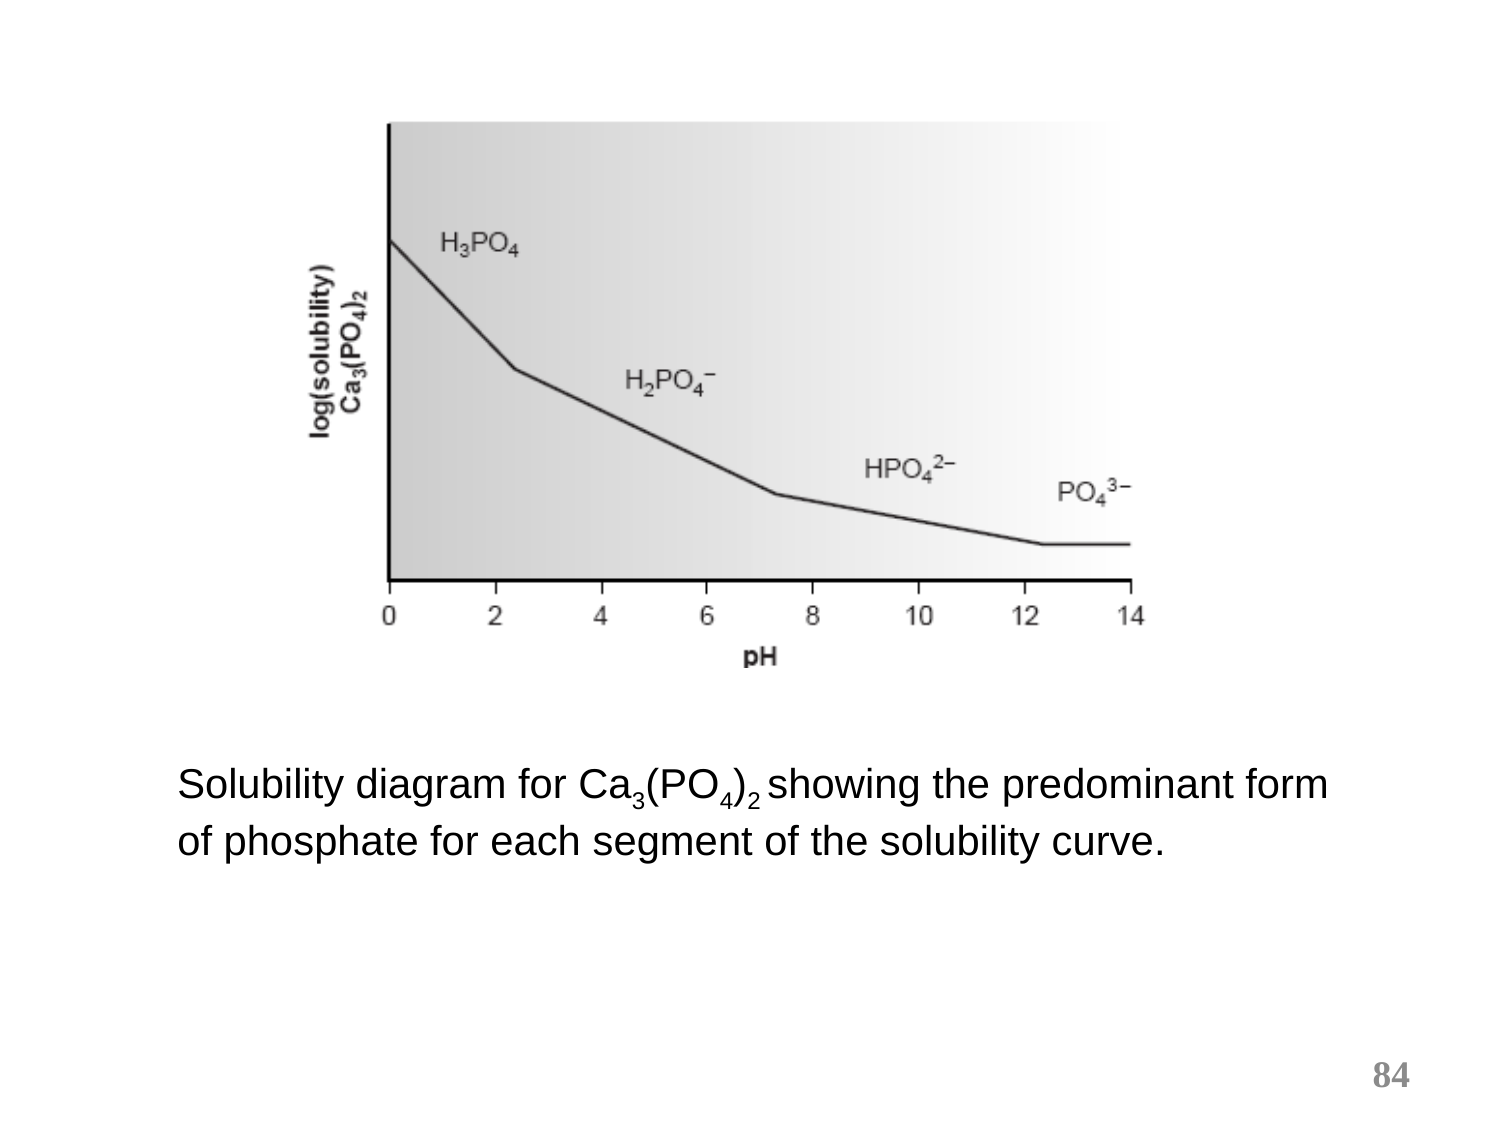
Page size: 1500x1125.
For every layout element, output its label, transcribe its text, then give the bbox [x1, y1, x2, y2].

slide_number 84 [1074, 1042, 1425, 1103]
text_box Solubility diagram for Ca3(PO4)2 showing the predominant form of phosphate for each segment of the solubility curve. [162, 749, 1350, 872]
picture [289, 99, 1176, 668]
